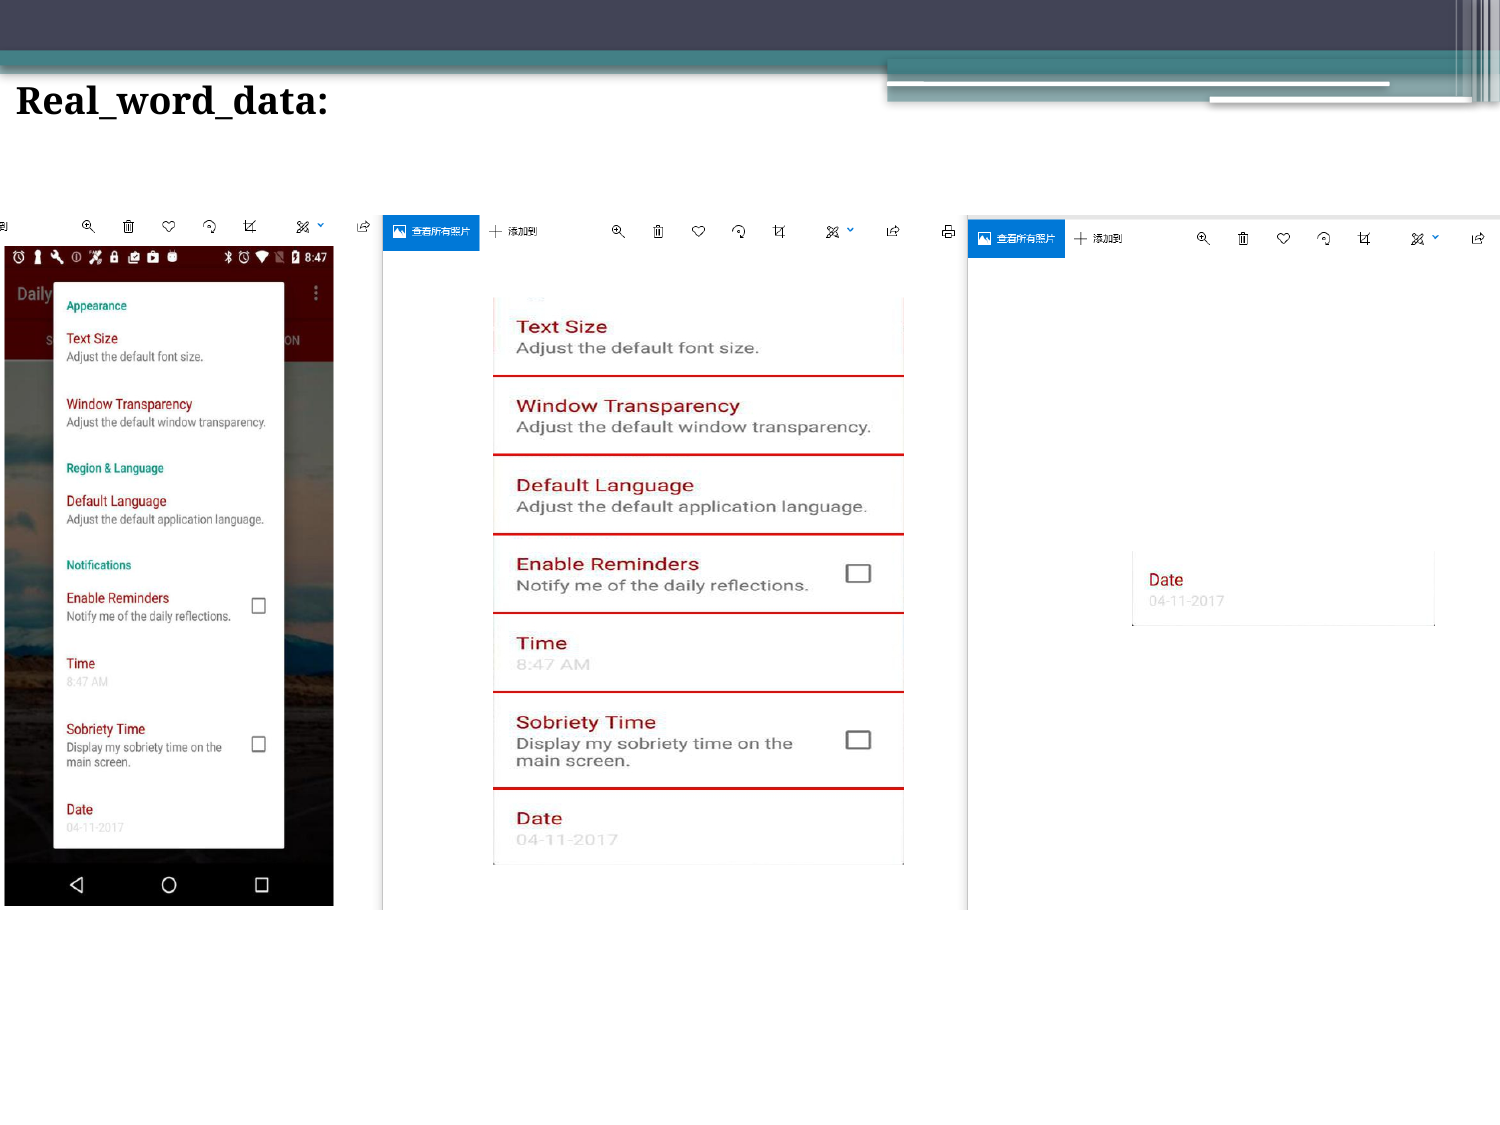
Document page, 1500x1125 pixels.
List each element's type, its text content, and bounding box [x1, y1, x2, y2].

text_box Real_word_data: [1, 69, 580, 130]
picture [0, 215, 1500, 910]
